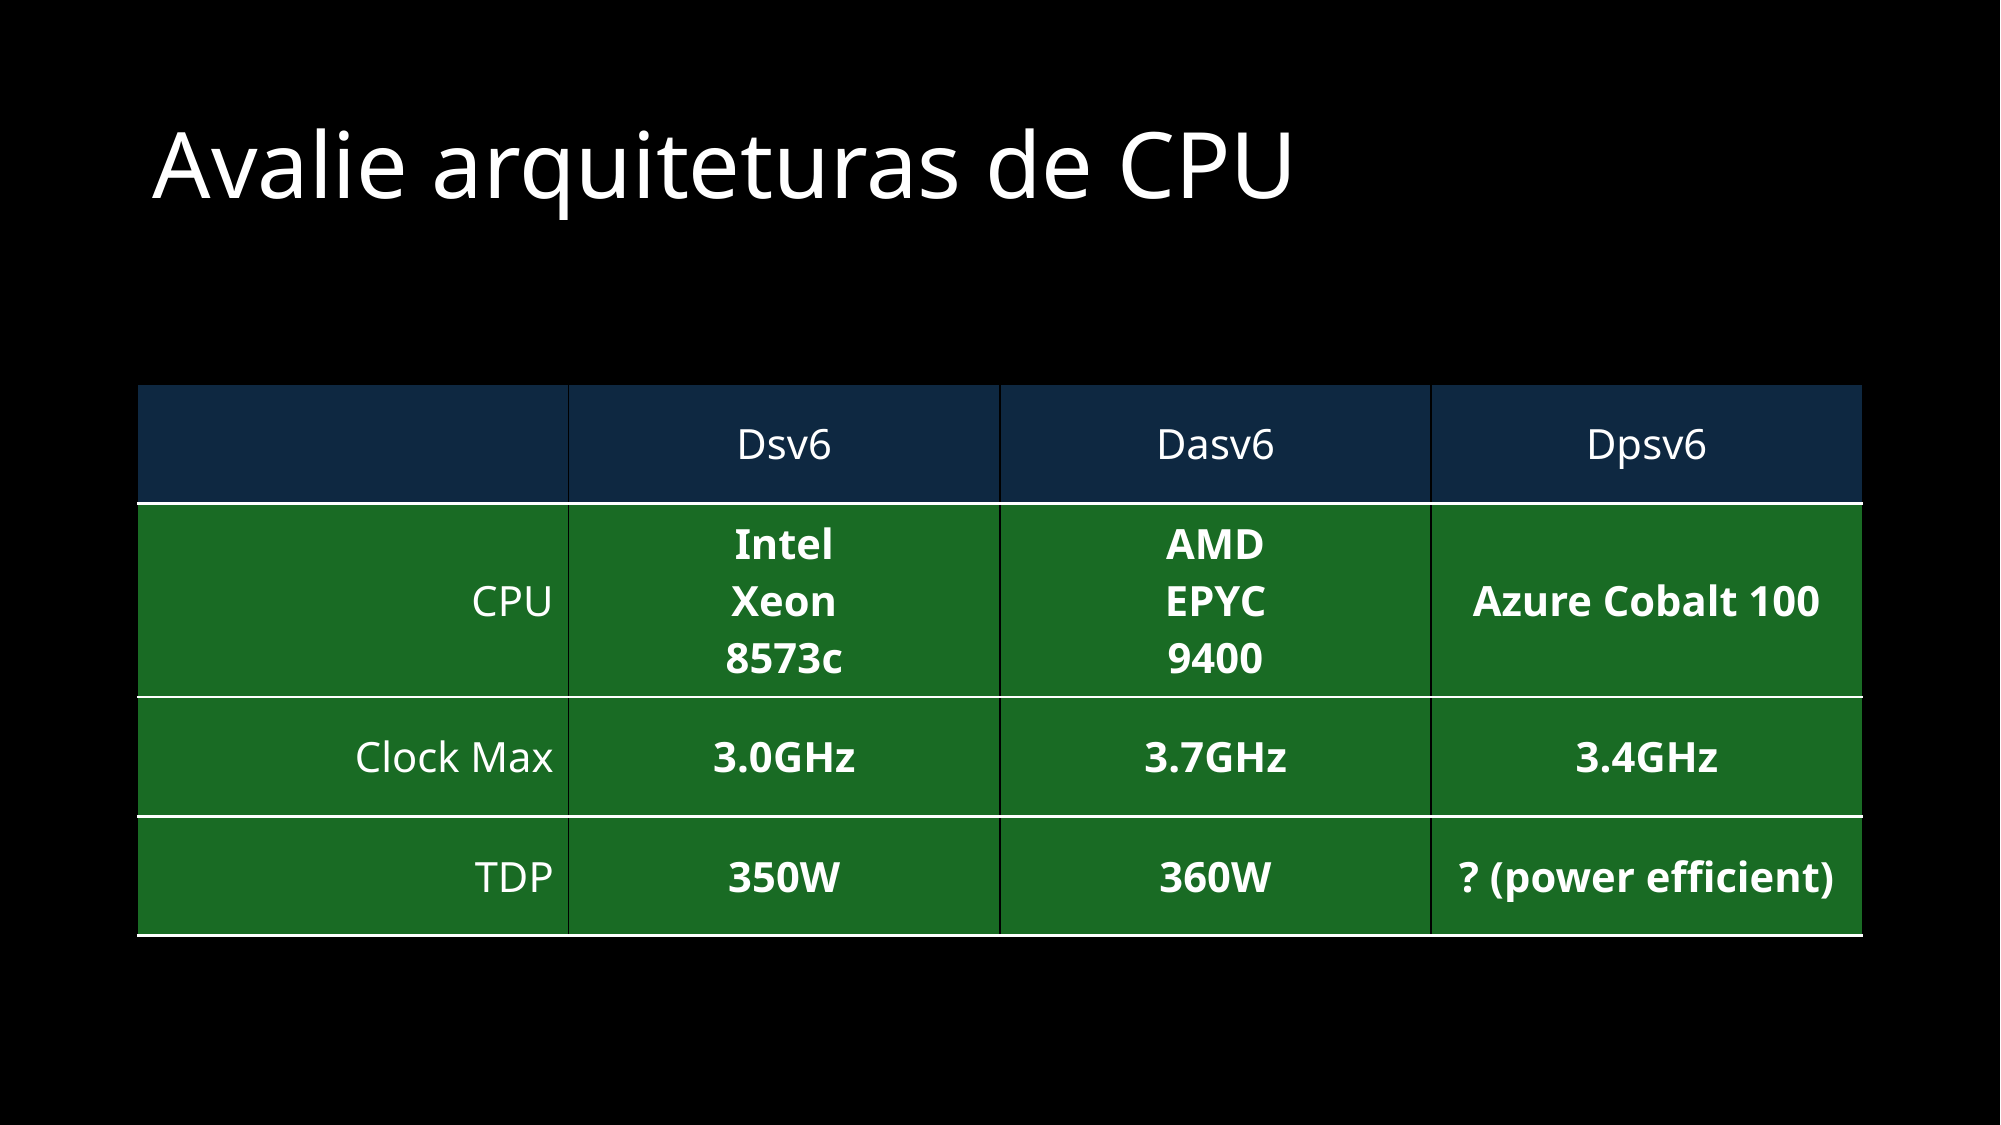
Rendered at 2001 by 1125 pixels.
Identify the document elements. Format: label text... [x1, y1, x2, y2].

table_cell CPU [138, 505, 568, 696]
table_header Dpsv6 [1432, 385, 1862, 502]
table_cell 360W [1001, 818, 1430, 934]
table_cell Clock Max [138, 698, 568, 815]
table_cell 3.0GHz [569, 698, 999, 815]
table_cell Azure Cobalt 100 [1432, 505, 1862, 696]
table_cell Intel Xeon 8573c [569, 505, 999, 696]
table_cell 350W [569, 818, 999, 934]
table_cell AMD EPYC 9400 [1001, 505, 1430, 696]
table_cell 3.4GHz [1432, 698, 1862, 815]
table_header Dasv6 [1001, 385, 1430, 502]
table_header [138, 385, 568, 502]
table_cell 3.7GHz [1001, 698, 1430, 815]
title Avalie arquiteturas de CPU [137, 59, 1863, 278]
table_cell ? (power efficient) [1432, 818, 1862, 934]
table_cell TDP [138, 818, 568, 934]
table_header Dsv6 [569, 385, 999, 502]
